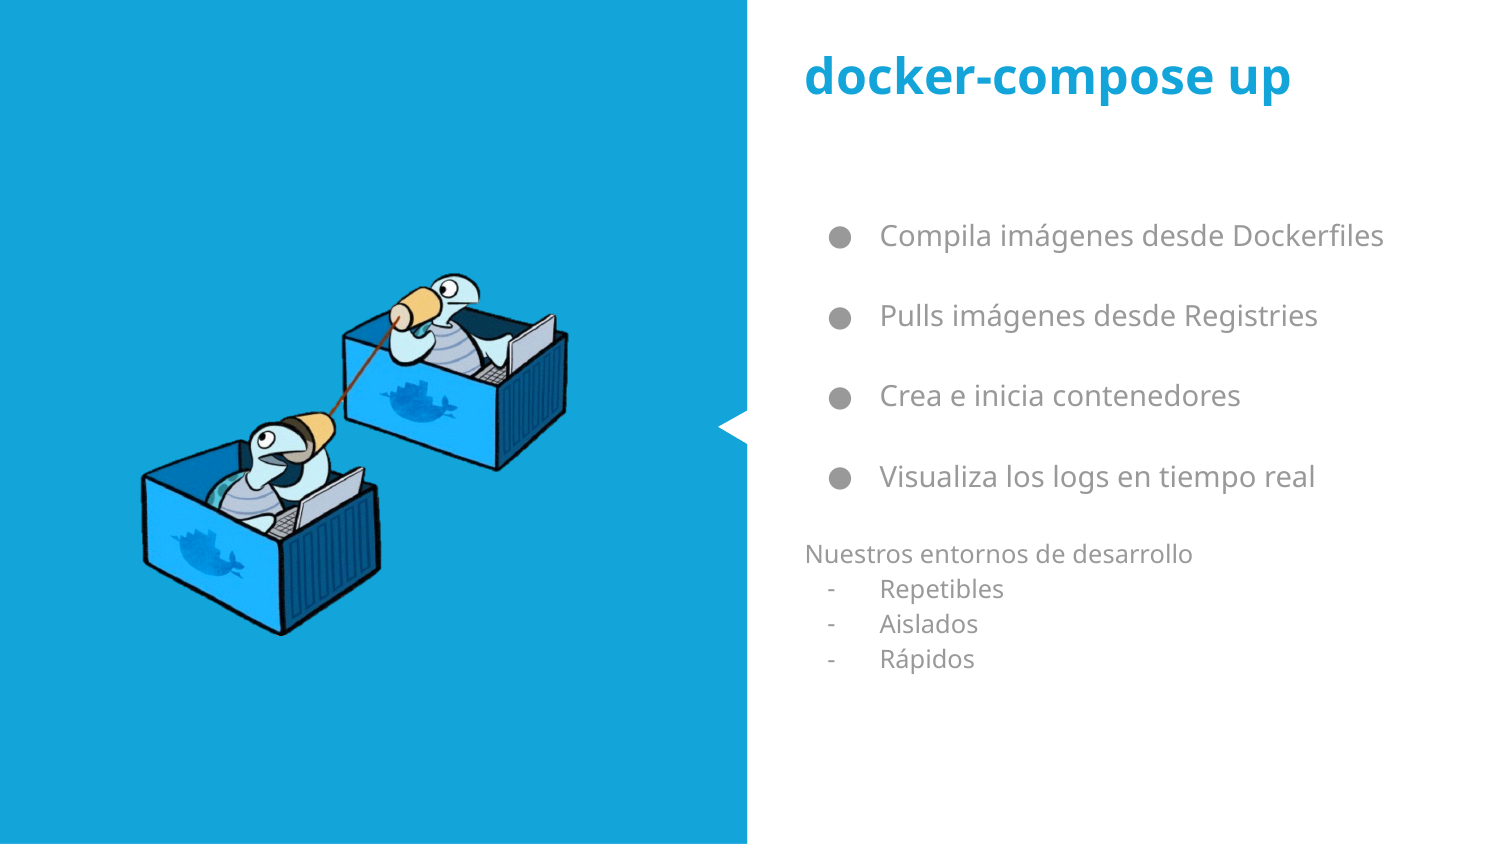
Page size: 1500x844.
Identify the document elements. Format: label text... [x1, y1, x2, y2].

title docker-compose up [789, 20, 1452, 189]
list Compila imágenes desde Dockerfiles Pulls imágenes desde Registries Crea e inicia contenedores Visualiza los logs en tiempo real Nuestros entornos de desarrollo Repetibles Aislados Rápidos [789, 196, 1452, 776]
picture [97, 234, 630, 657]
